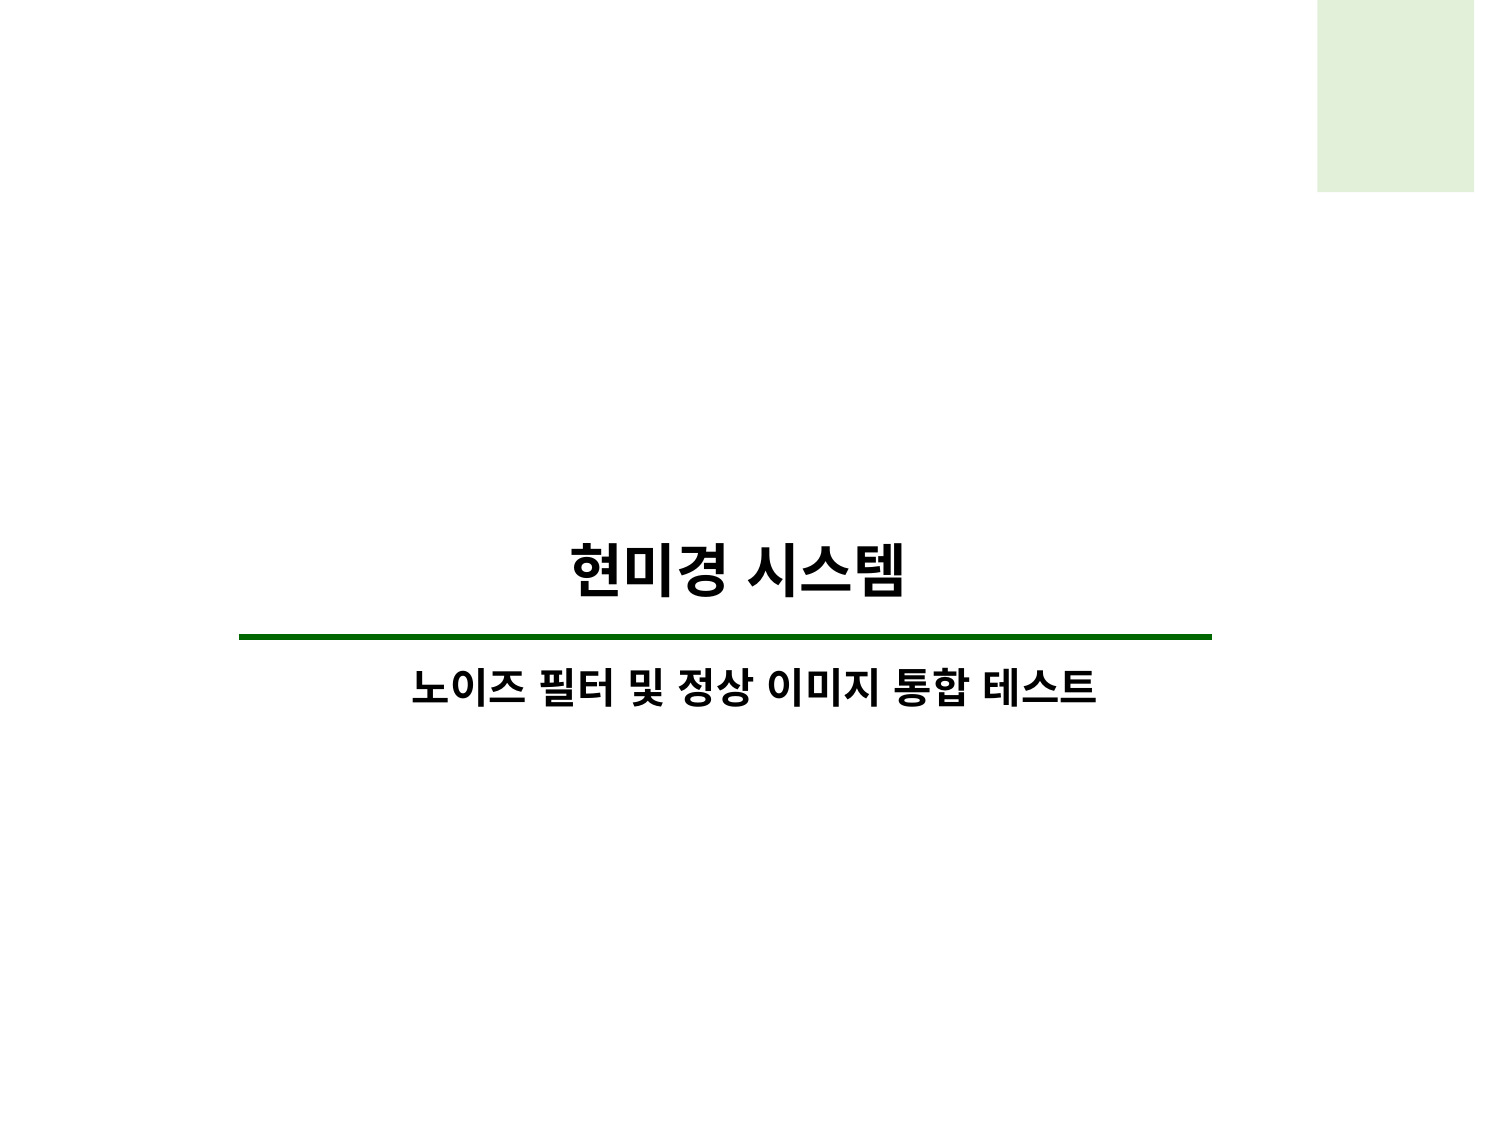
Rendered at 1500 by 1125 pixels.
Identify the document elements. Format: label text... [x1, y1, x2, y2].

text_box 노이즈 필터 및 정상 이미지 통합 테스트 [151, 654, 1359, 720]
text_box 현미경 시스템 [134, 526, 1342, 612]
text_box [1316, 0, 1475, 193]
